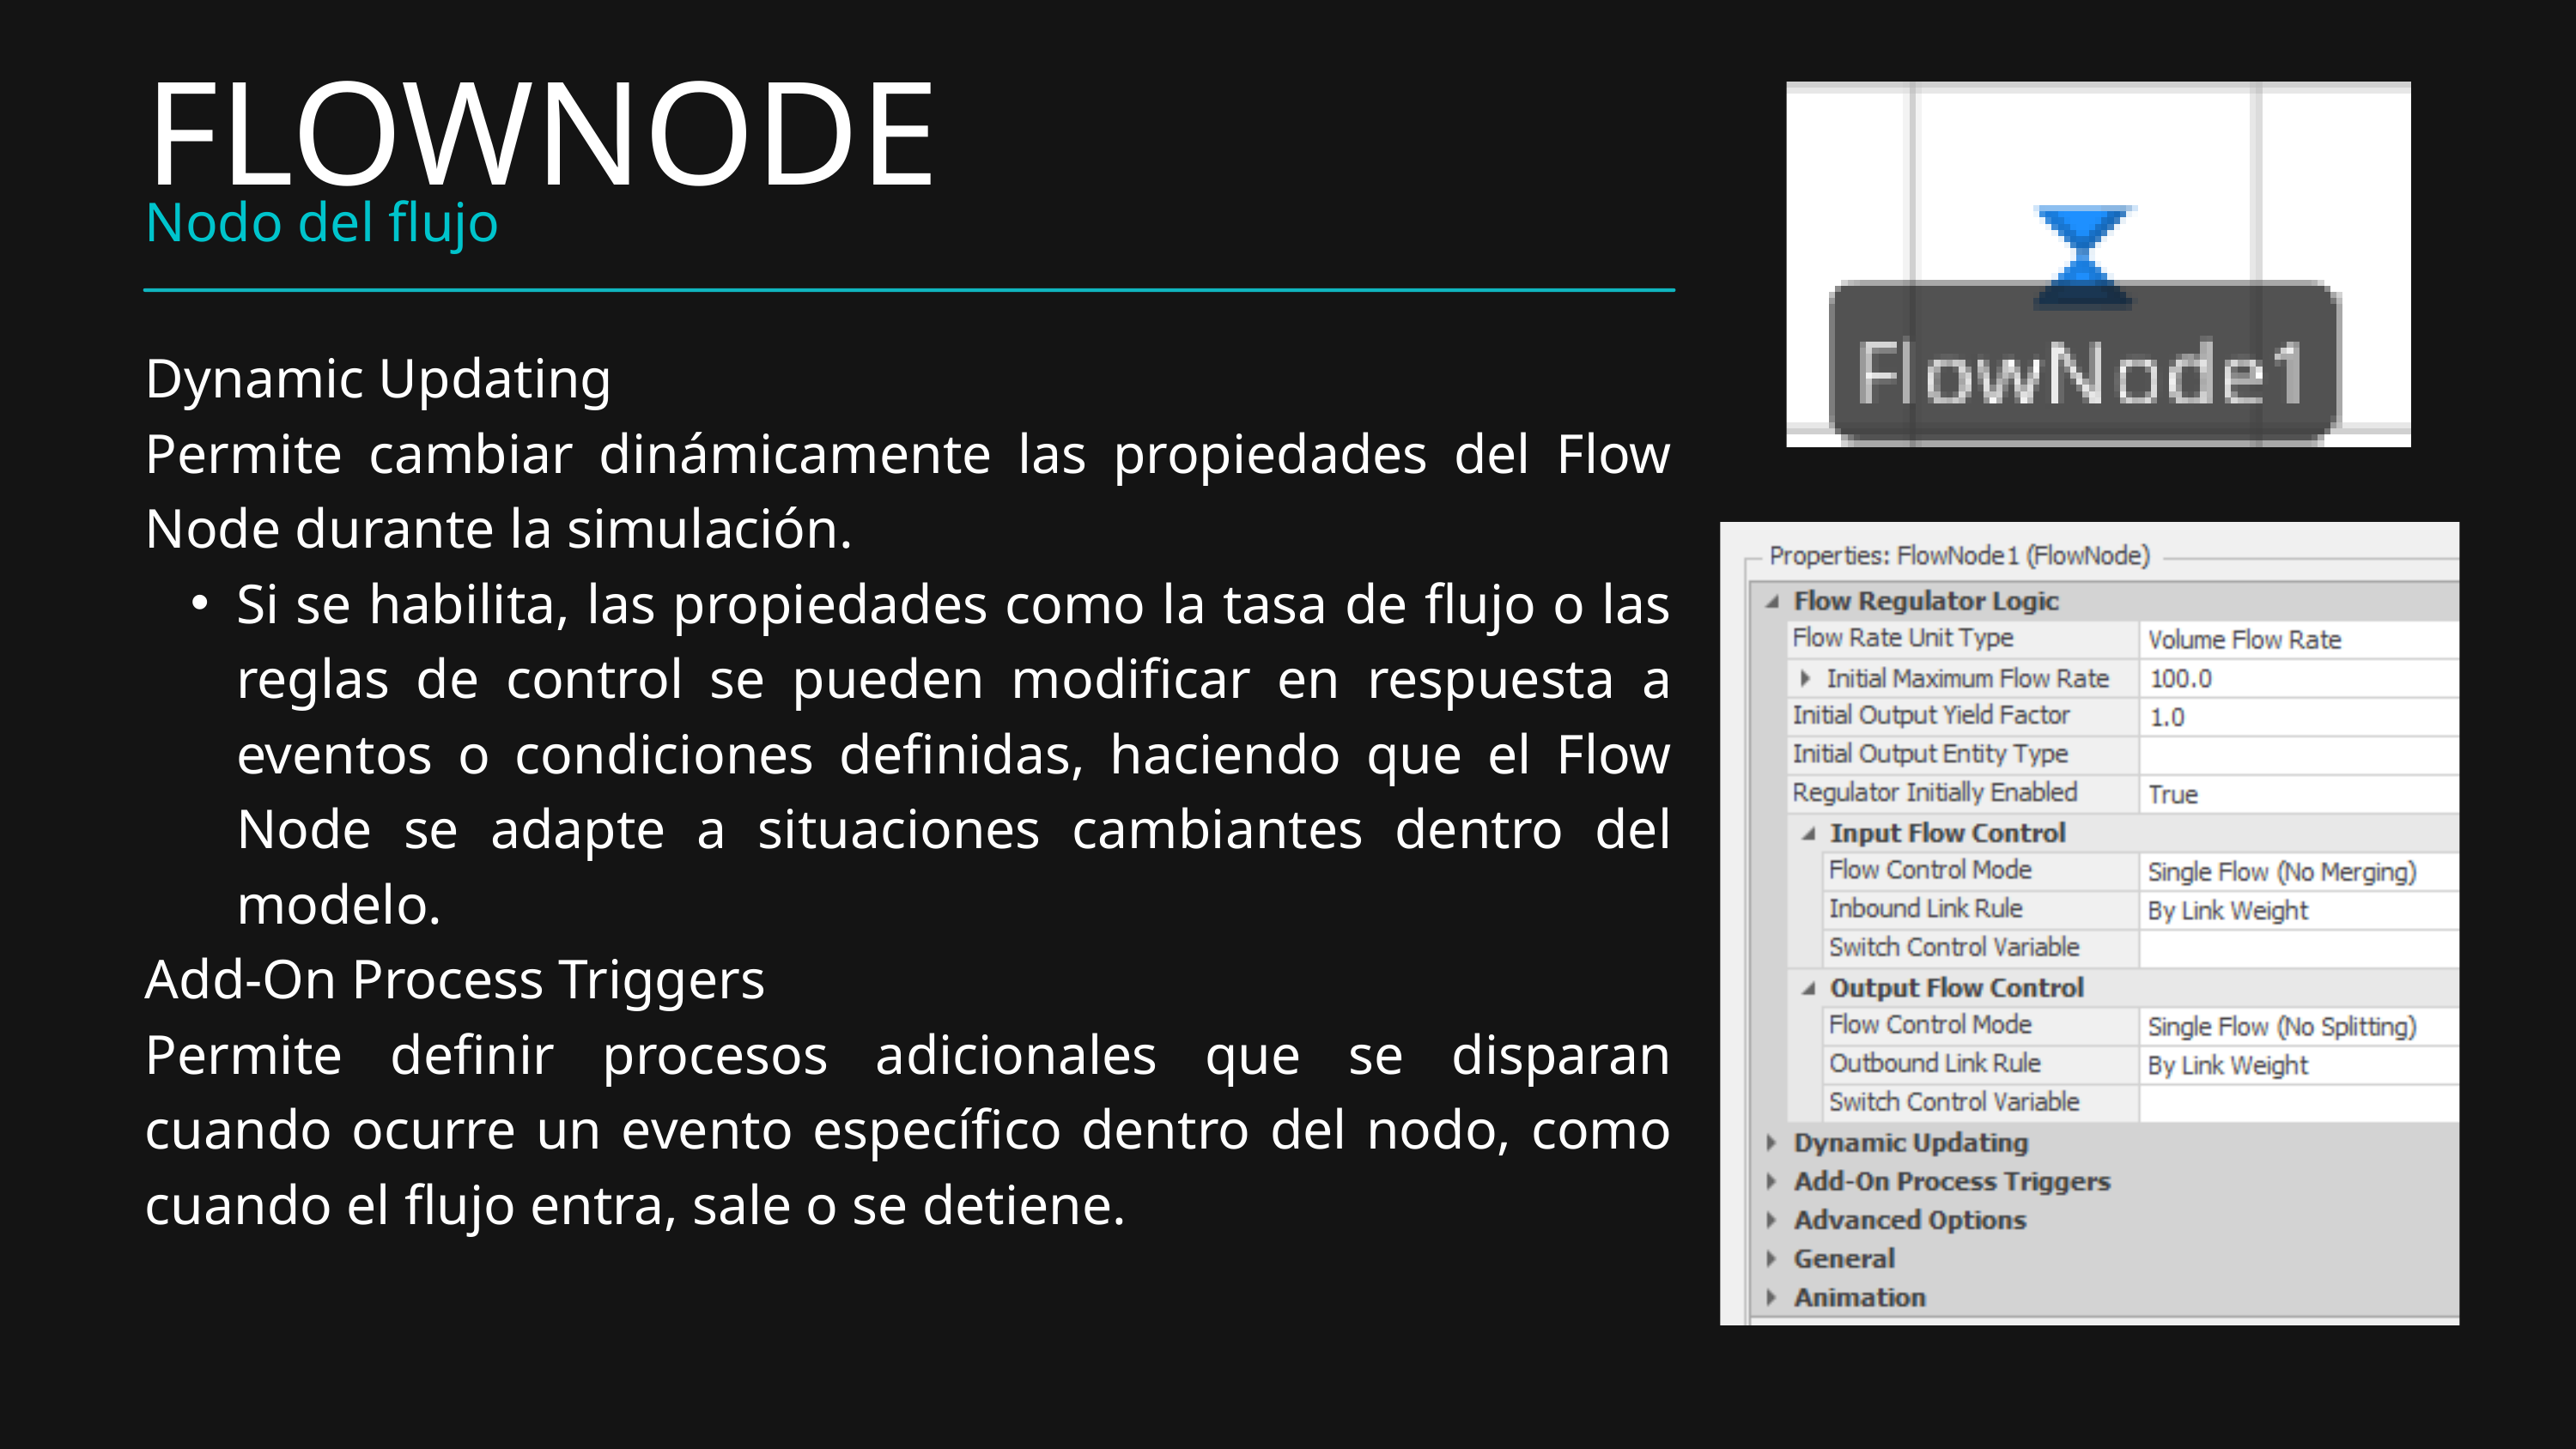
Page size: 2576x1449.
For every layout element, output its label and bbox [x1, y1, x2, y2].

text_box [144, 43, 2333, 247]
text_box [1720, 522, 2460, 1325]
text_box [1786, 82, 2411, 447]
text_box [144, 255, 1674, 1288]
